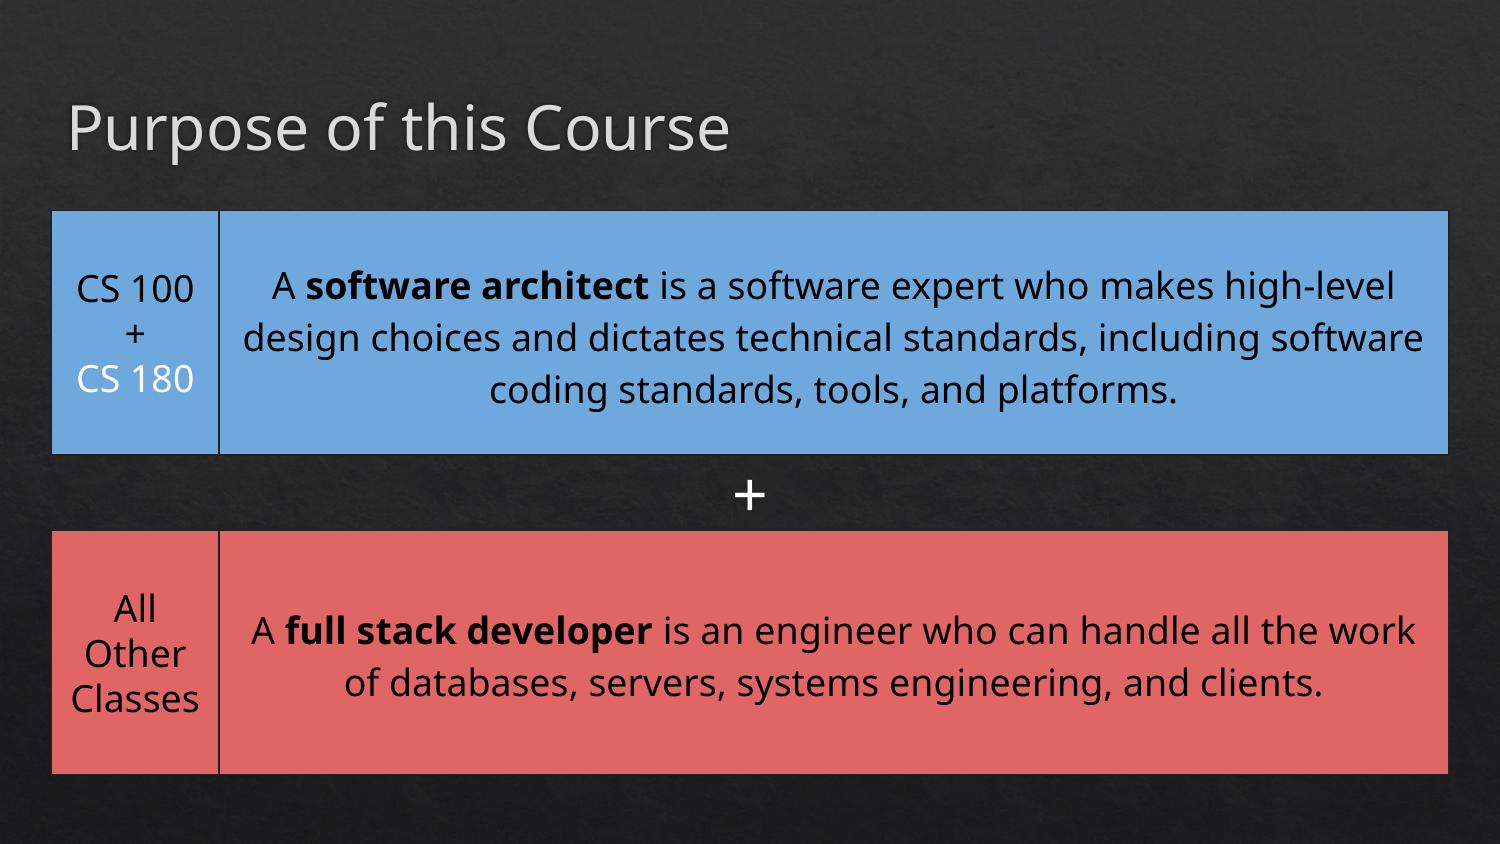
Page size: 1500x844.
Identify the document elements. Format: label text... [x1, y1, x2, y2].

text_box A software architect is a software expert who makes high-level design choices and dictates technical standards, including software coding standards, tools, and platforms. [220, 210, 1449, 456]
text_box CS 100 + CS 180 [51, 210, 220, 456]
text_box + [702, 465, 798, 520]
title Purpose of this Course [51, 72, 1449, 167]
text_box All Other Classes [51, 529, 220, 775]
text_box A full stack developer is an engineer who can handle all the work of databases, servers, systems engineering, and clients. [220, 529, 1449, 775]
